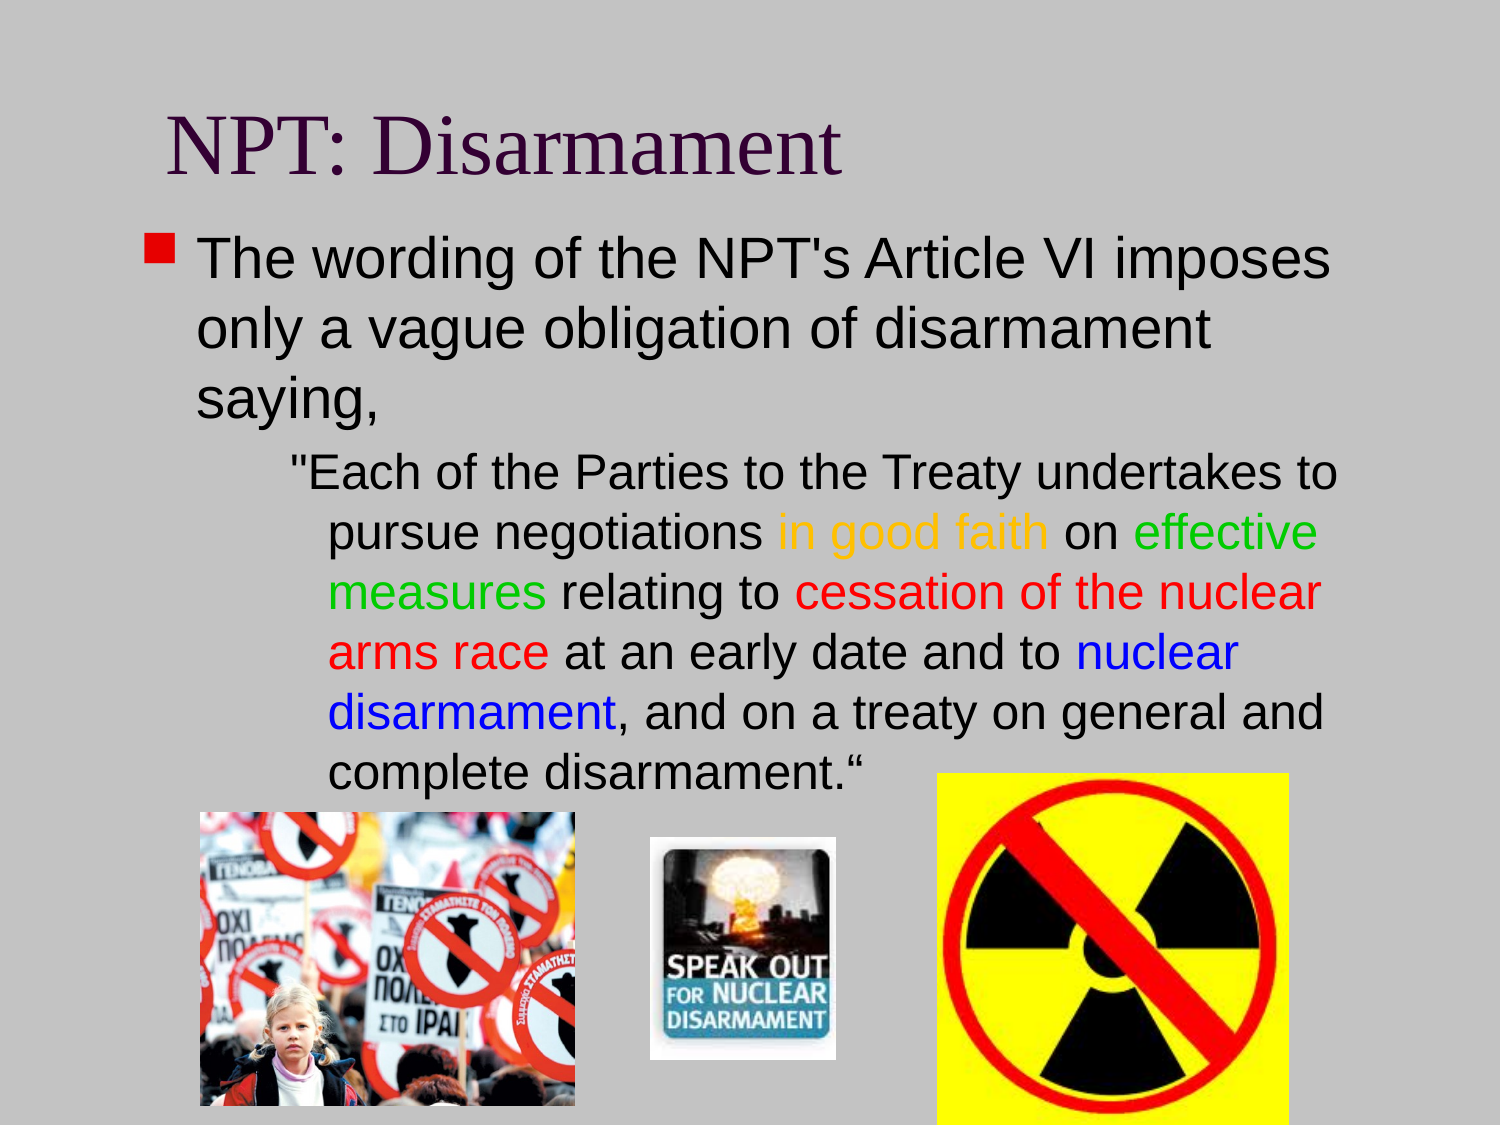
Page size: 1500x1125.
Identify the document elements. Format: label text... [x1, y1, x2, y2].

picture [199, 812, 576, 1106]
title NPT: Disarmament [149, 45, 1426, 234]
list The wording of the NPT's Article VI imposes only a vague obligation of disarmament saying, "Each of the Parties to the Treaty undertakes to pursue negotiations in good faith on effective measures relating to cessation of the nuclear arms race at an early date and to nuclear disarmament, and on a treaty on general and complete disarmament.“ [124, 212, 1401, 956]
picture [937, 773, 1290, 1125]
picture [649, 837, 837, 1060]
